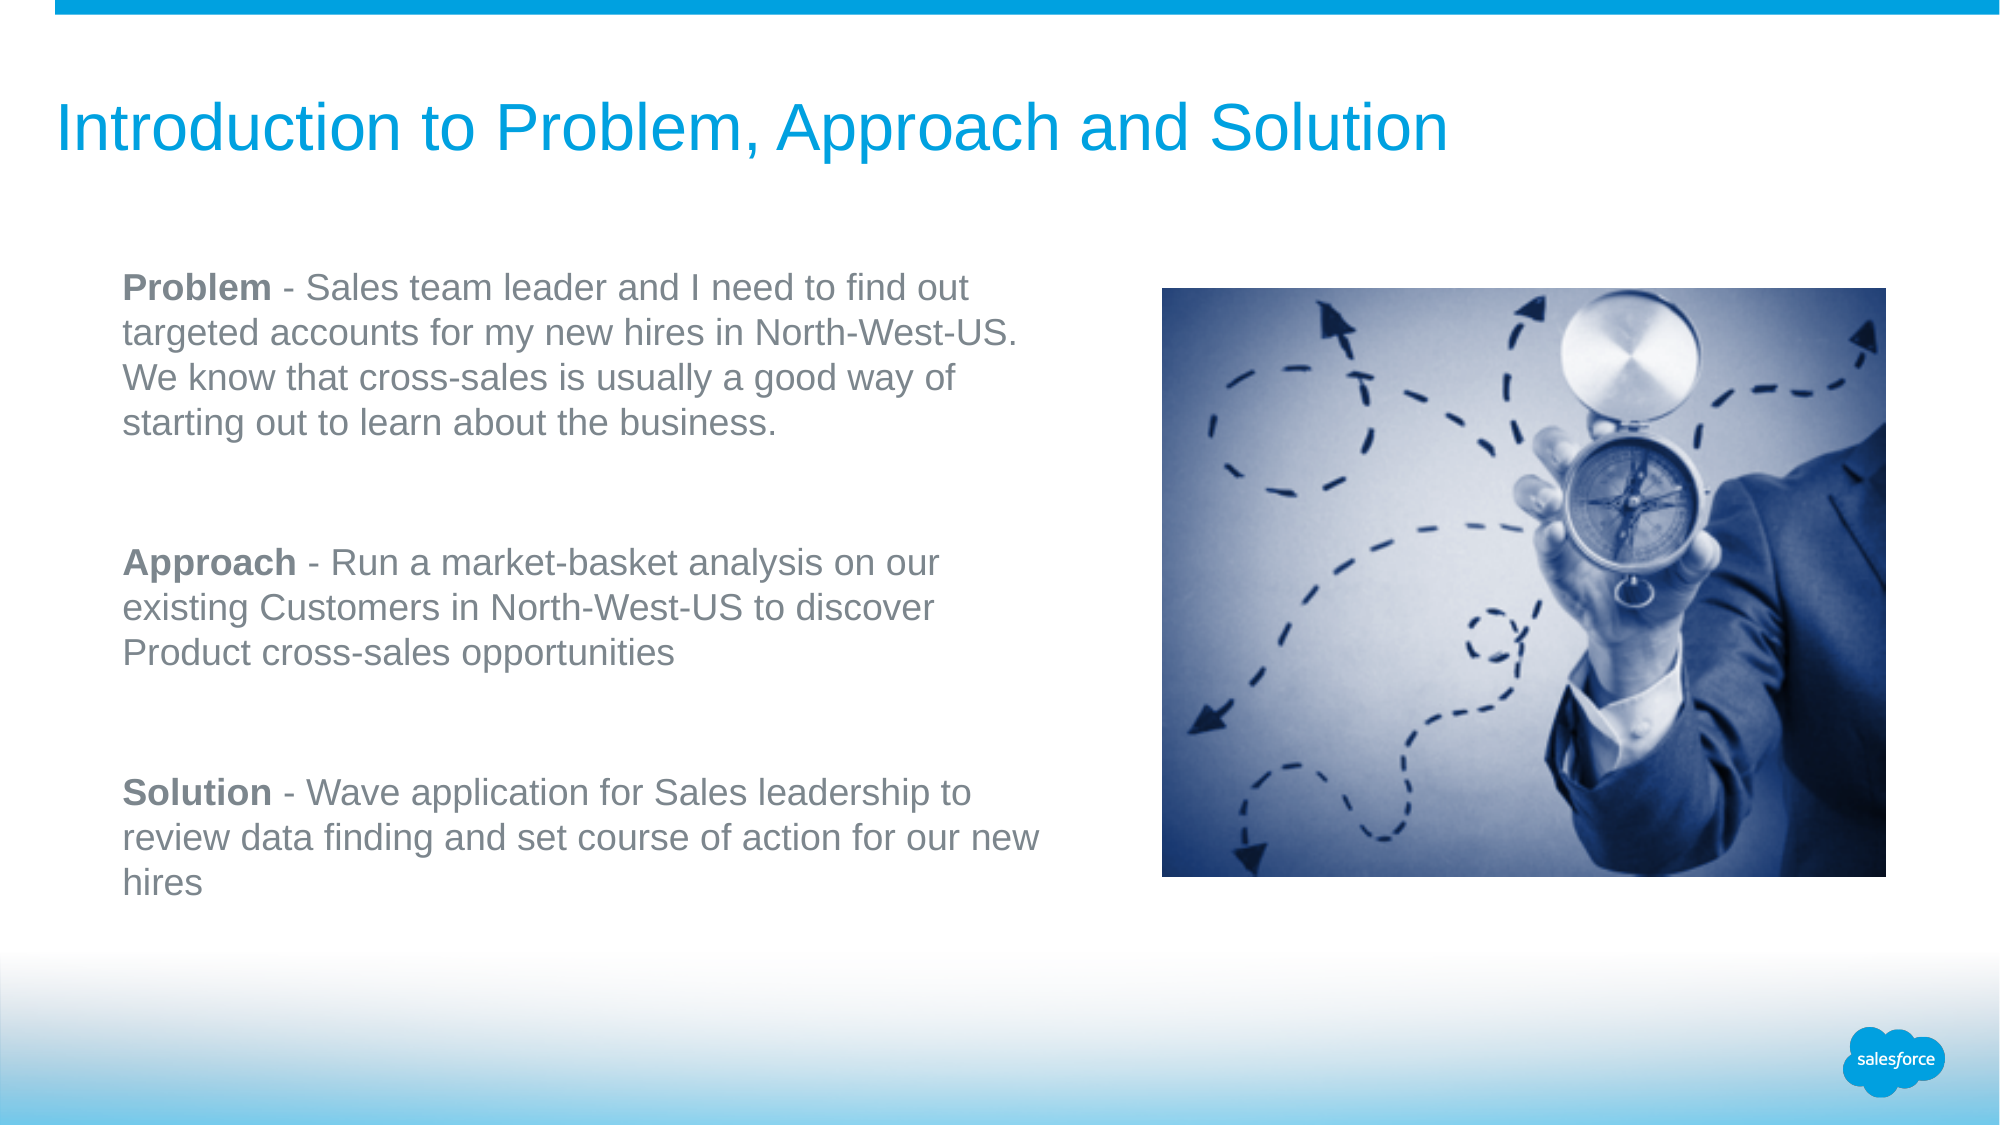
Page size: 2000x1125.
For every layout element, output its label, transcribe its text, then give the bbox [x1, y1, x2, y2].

text_box Problem - Sales team leader and I need to find out targeted accounts for my new hires in North-West-US. We know that cross-sales is usually a good way of starting out to learn about the business. Approach - Run a market-basket analysis on our existing Customers in North-West-US to discover Product cross-sales opportunities Solution - Wave application for Sales leadership to review data finding and set course of action for our new hires [107, 248, 1082, 908]
picture [1, 188, 2000, 1125]
title Introduction to Problem, Approach and Solution [55, 14, 1945, 164]
